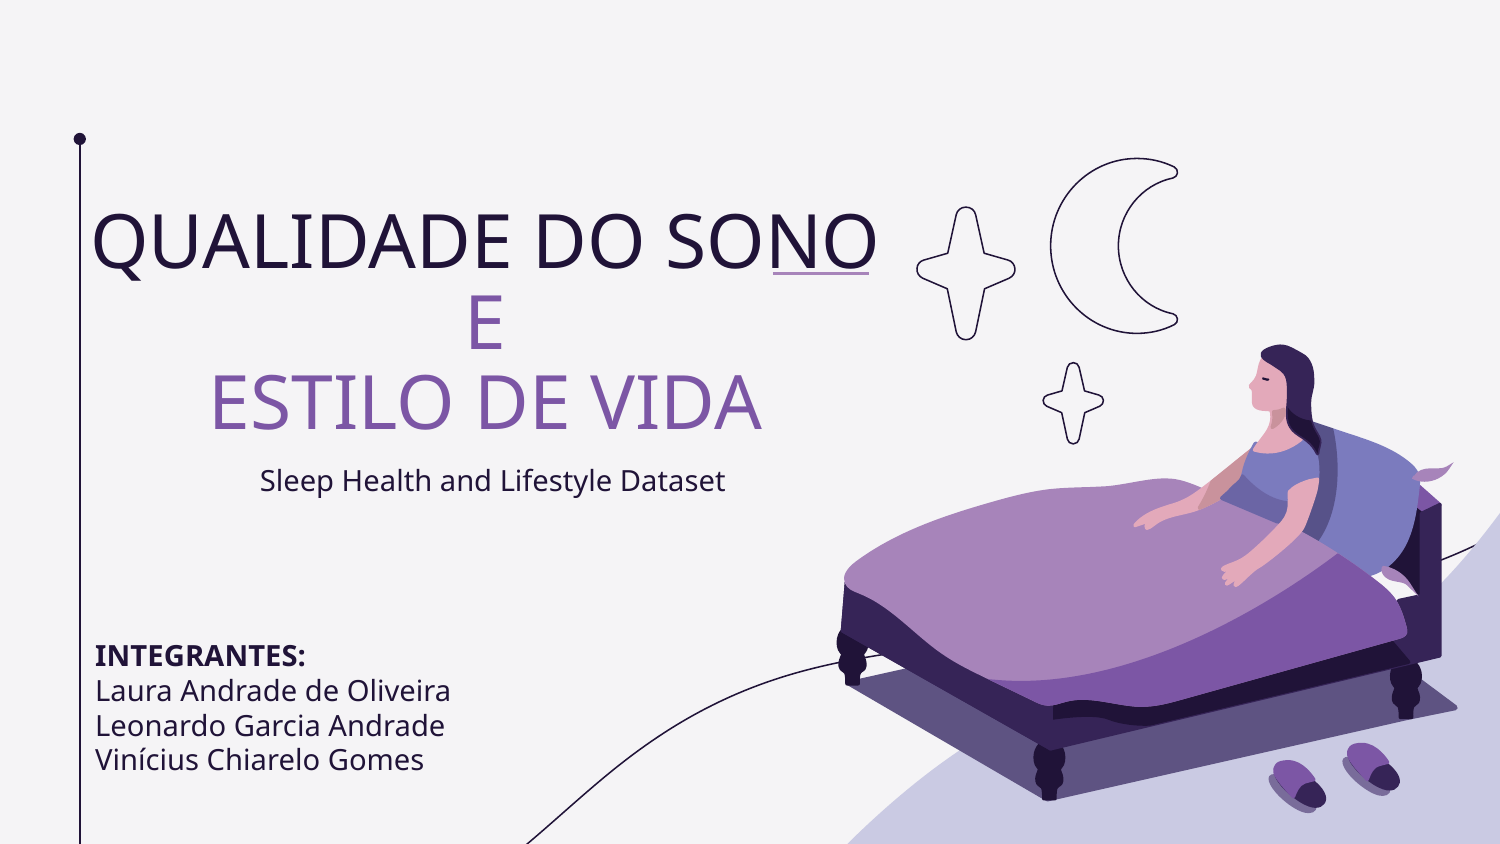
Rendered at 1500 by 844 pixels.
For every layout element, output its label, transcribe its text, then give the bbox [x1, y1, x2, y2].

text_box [401, 443, 1500, 844]
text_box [835, 158, 1459, 814]
title QUALIDADE DO SONO E ESTILO DE VIDA [0, 161, 831, 462]
subtitle Sleep Health and Lifestyle Dataset INTEGRANTES: Laura Andrade de Oliveira Leonardo Garcia Andrade Vinícius Chiarelo Gomes [80, 447, 396, 515]
